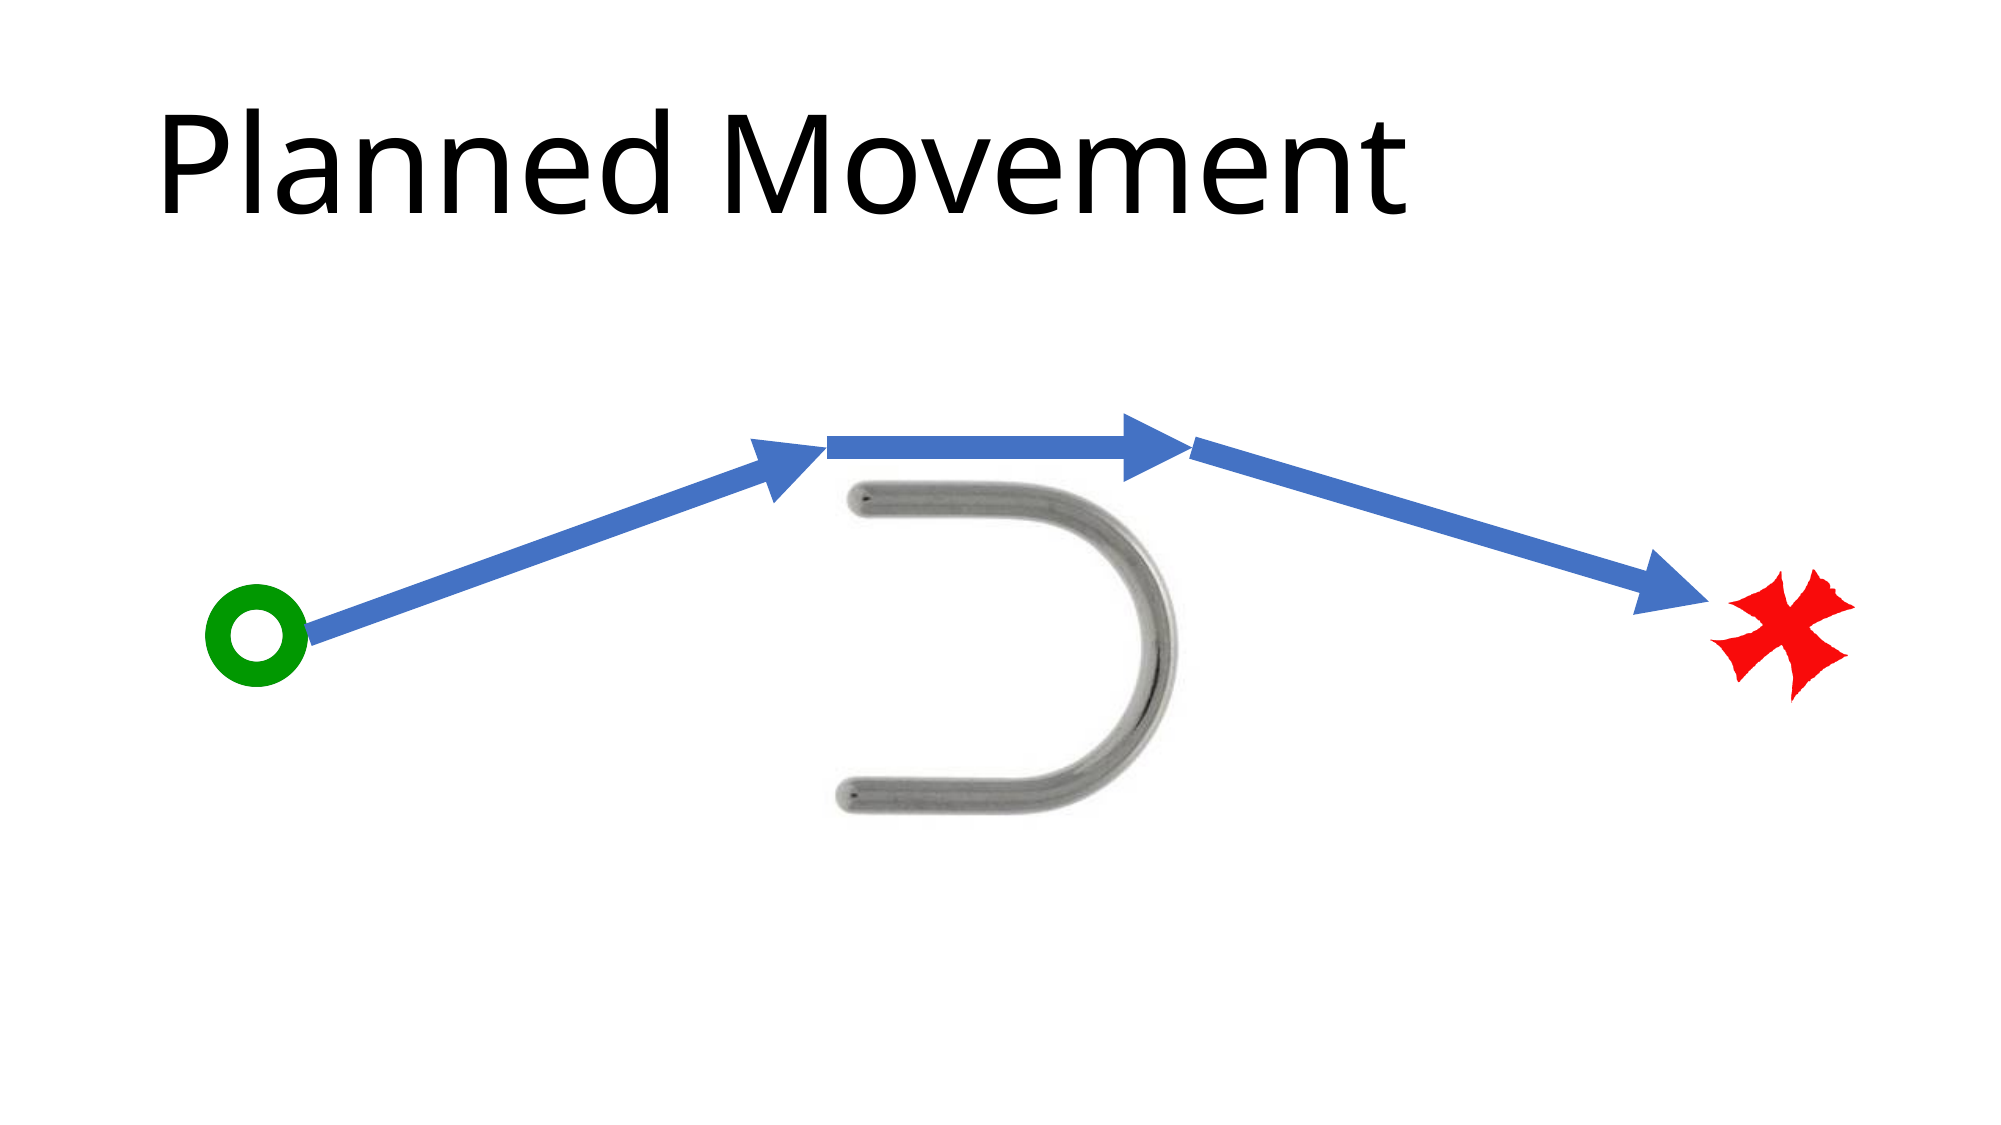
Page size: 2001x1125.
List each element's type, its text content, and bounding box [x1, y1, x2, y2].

picture [1705, 560, 1863, 711]
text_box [1192, 447, 1709, 602]
picture [773, 416, 1243, 447]
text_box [307, 447, 827, 636]
title Planned Movement [137, 59, 1863, 278]
picture [773, 448, 1243, 886]
picture [205, 584, 308, 687]
